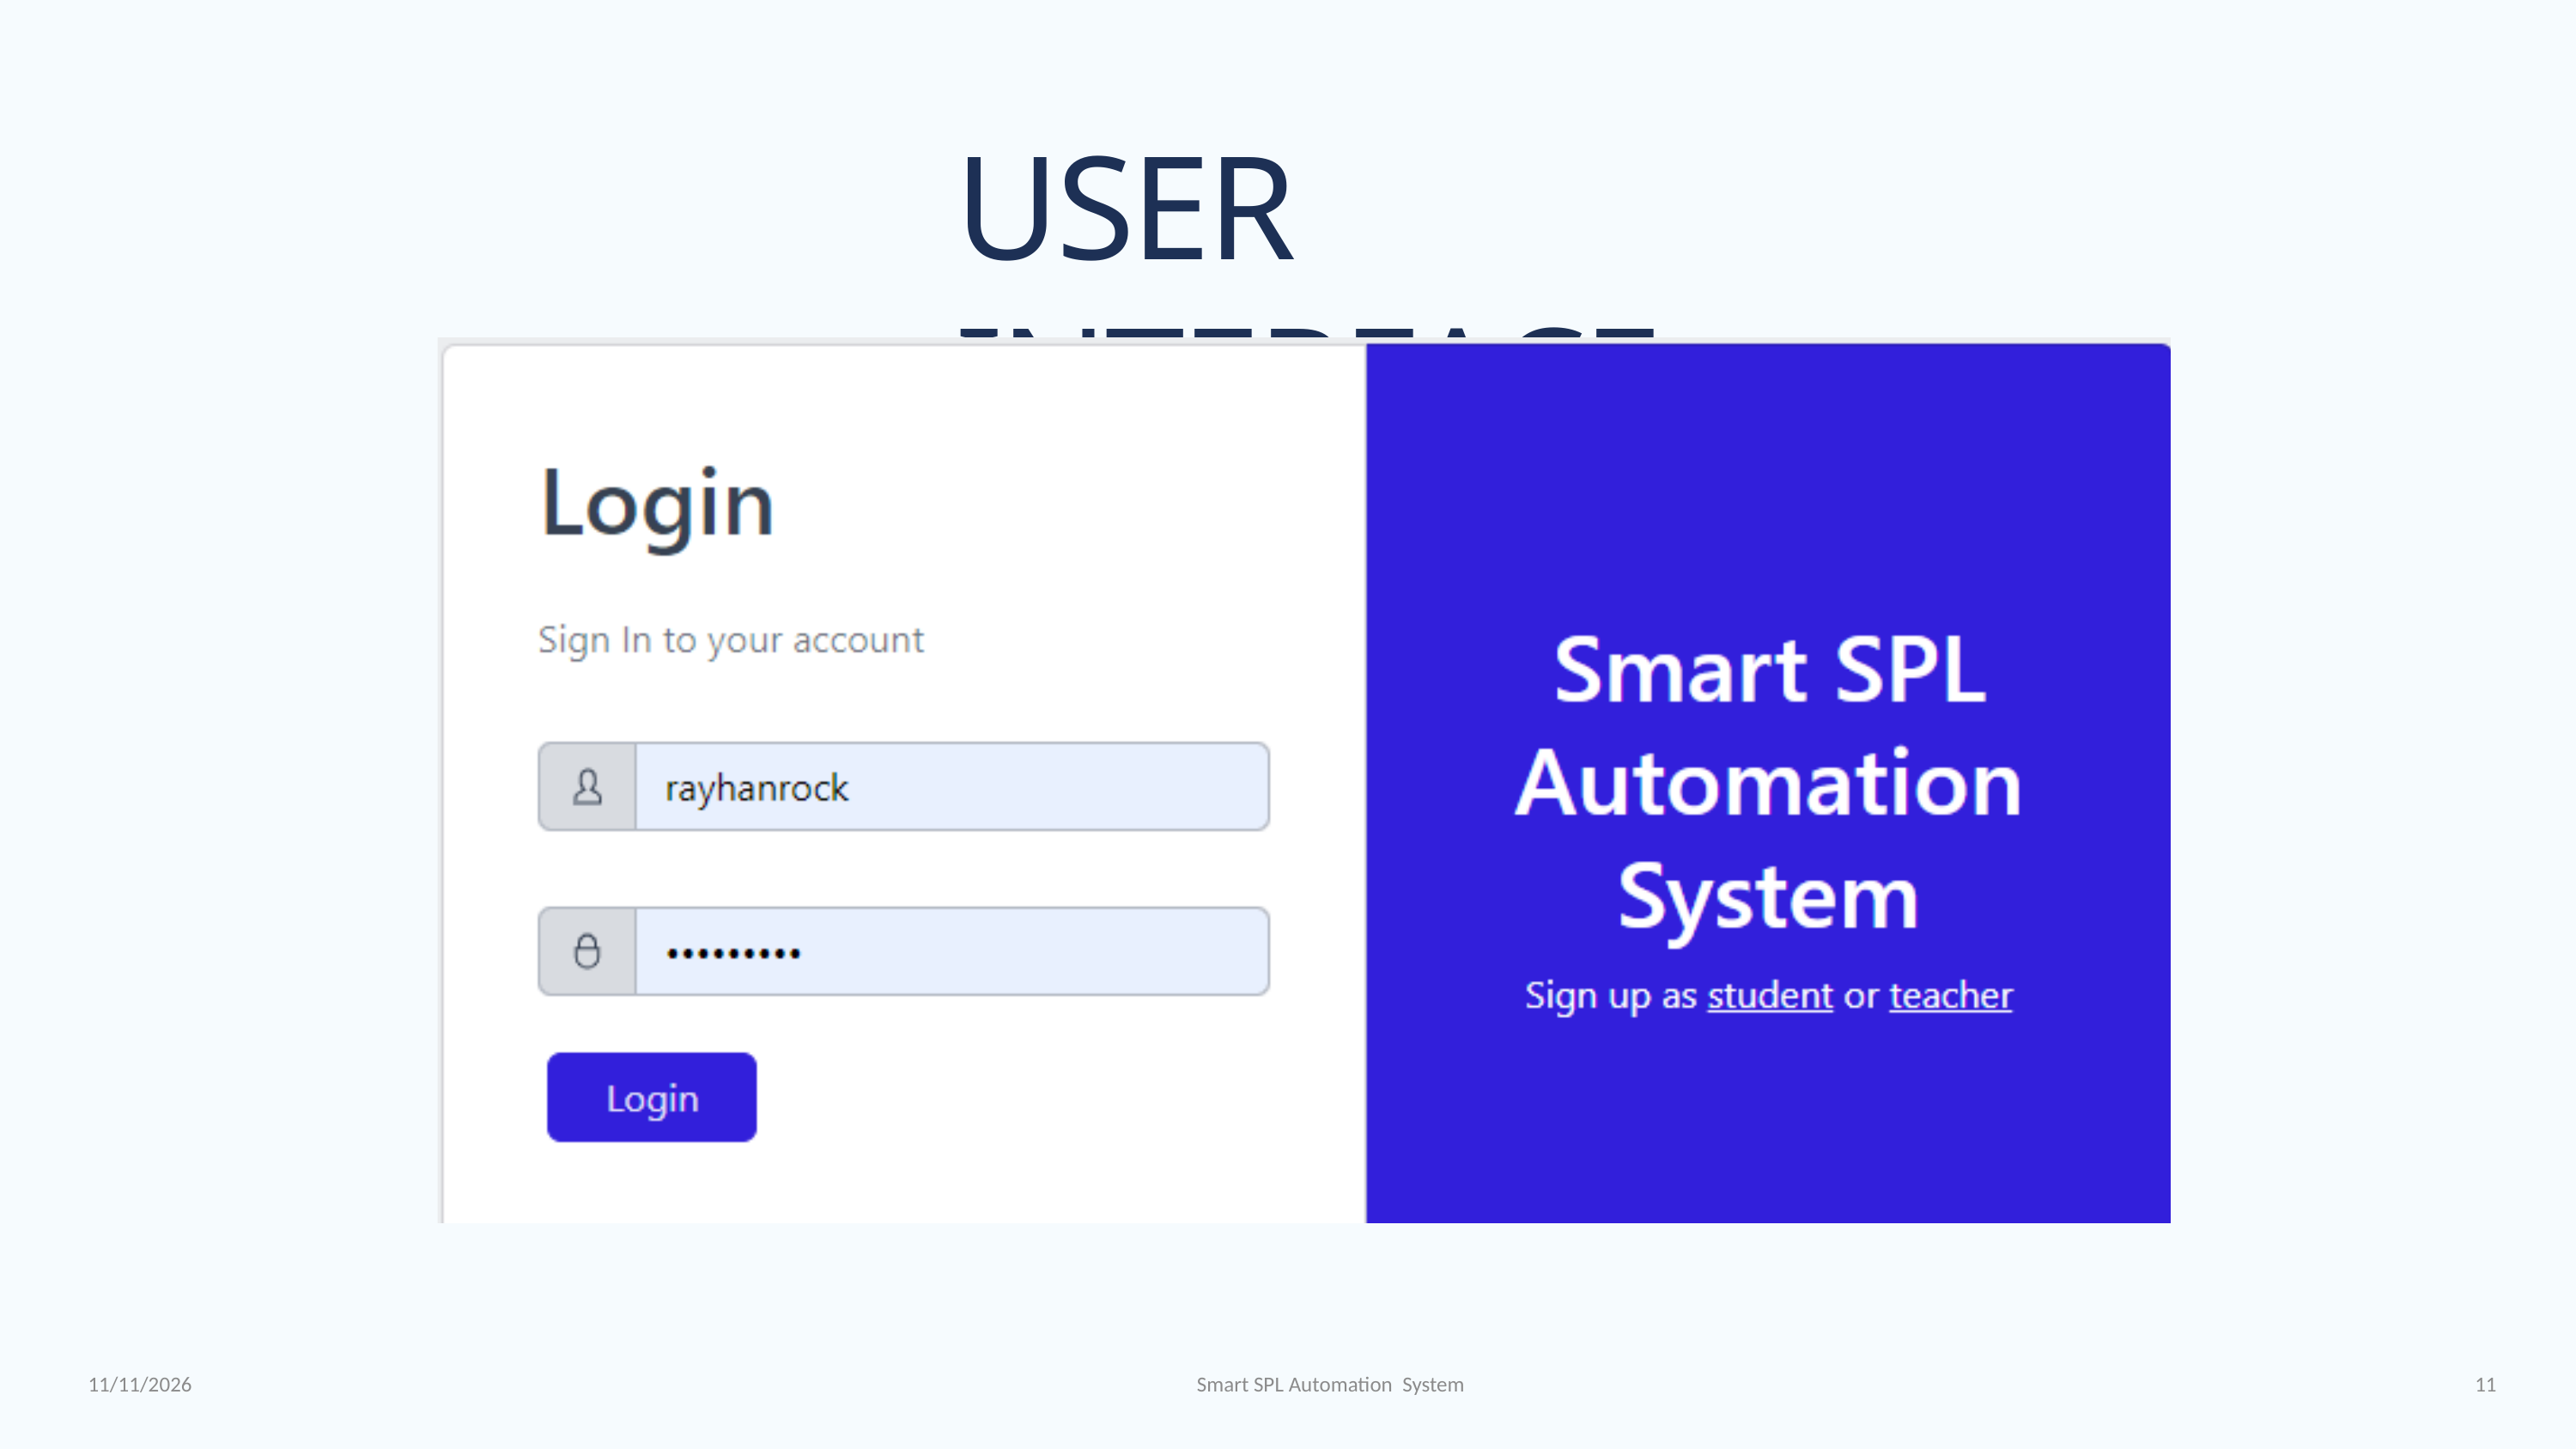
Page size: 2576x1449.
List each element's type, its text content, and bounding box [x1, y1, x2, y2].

text_box USER INTERFACE [955, 117, 1994, 336]
slide_number 11 [2208, 1357, 2510, 1410]
footer Smart SPL Automation System [1127, 1357, 1535, 1410]
picture [437, 337, 2172, 1224]
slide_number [75, 1357, 376, 1410]
